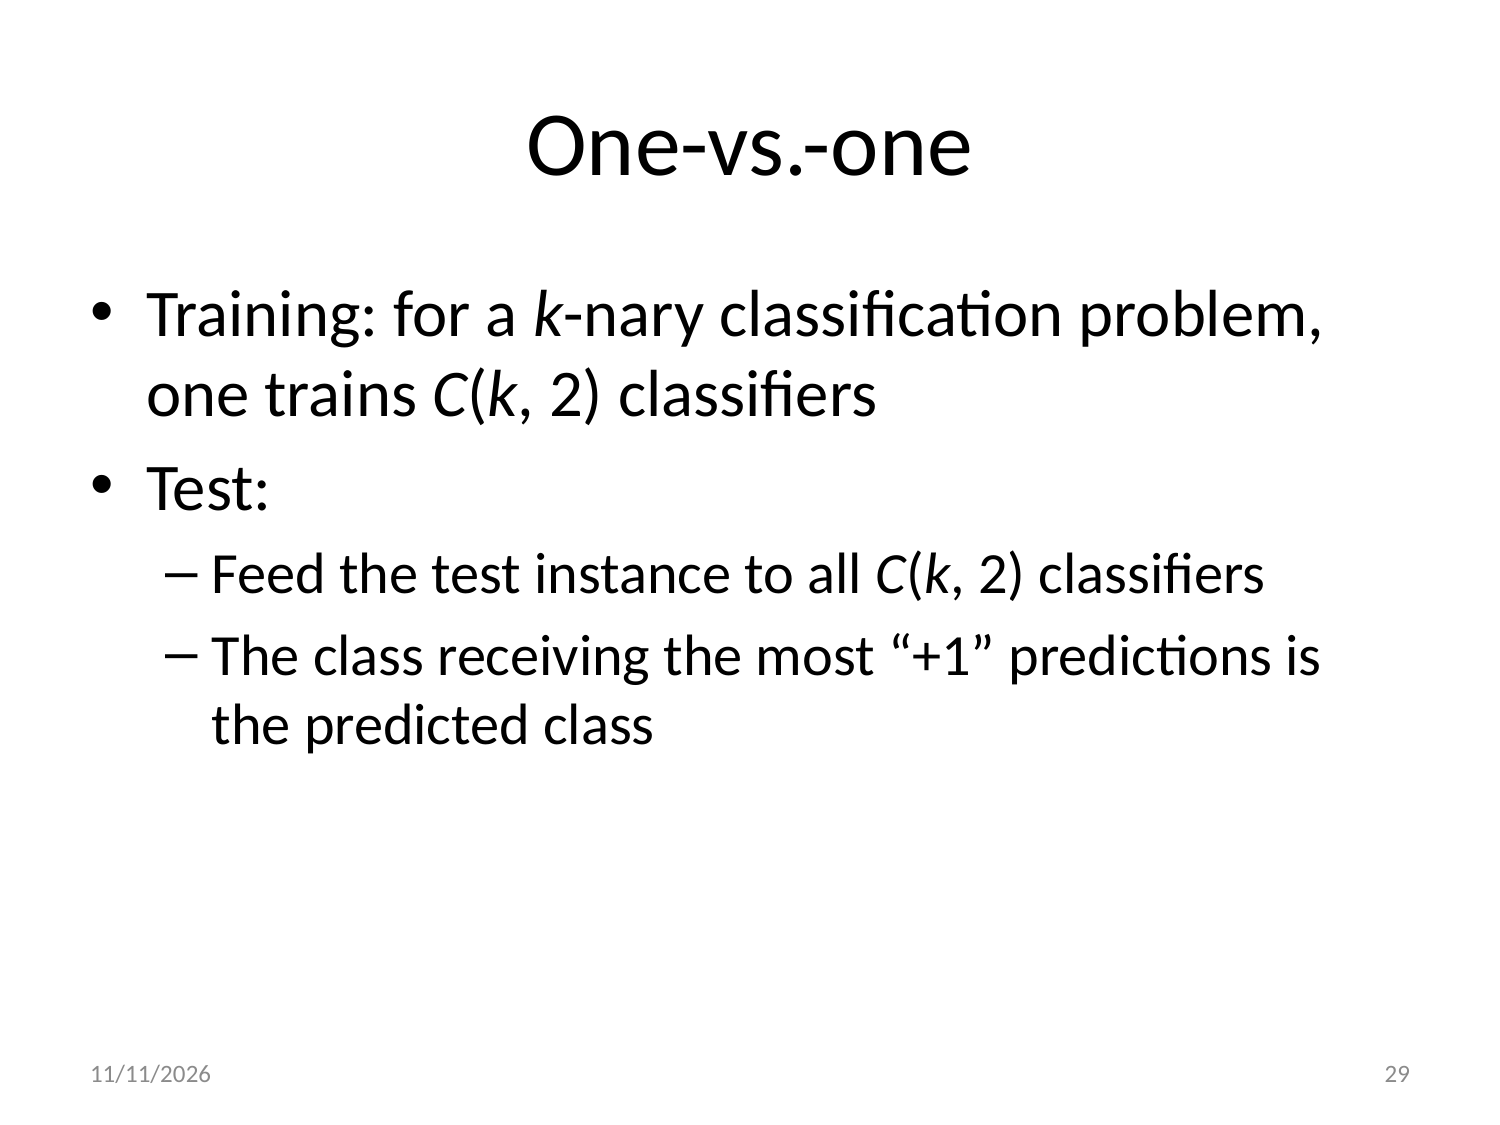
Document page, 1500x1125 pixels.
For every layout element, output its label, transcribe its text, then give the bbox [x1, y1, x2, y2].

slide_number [75, 1042, 425, 1103]
list Training: for a k-nary classification problem, one trains C(k, 2) classifiers Test: Feed the test instance to all C(k, 2) classifiers The class receiving the most “+1” predictions is the predicted class [75, 262, 1425, 1005]
title One-vs.-one [75, 45, 1425, 233]
slide_number 29 [1074, 1042, 1425, 1103]
